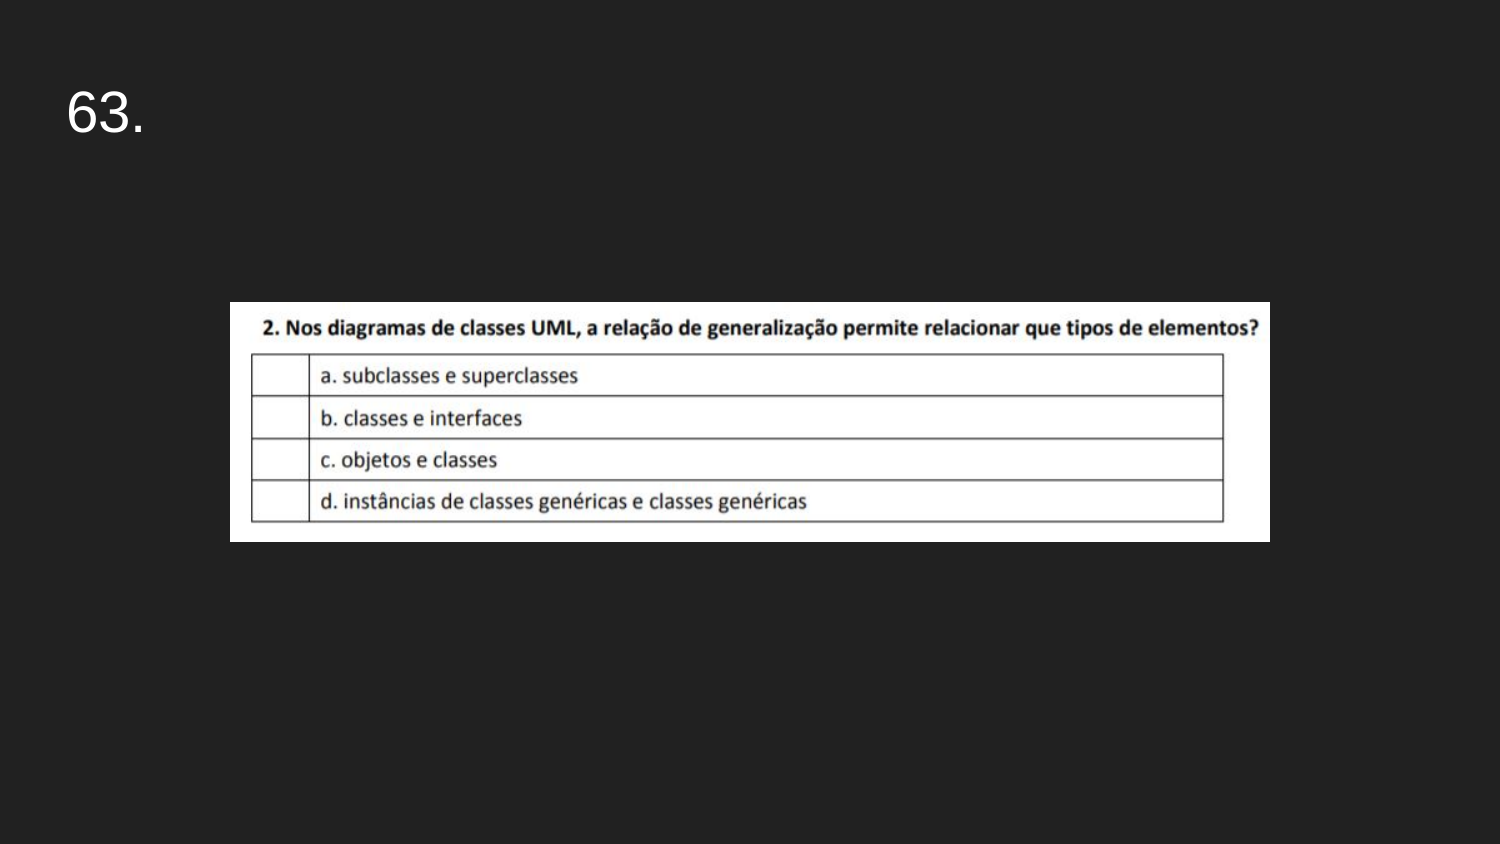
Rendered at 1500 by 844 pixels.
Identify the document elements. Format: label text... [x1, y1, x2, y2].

title 63. [51, 59, 1449, 153]
picture [229, 302, 1271, 542]
